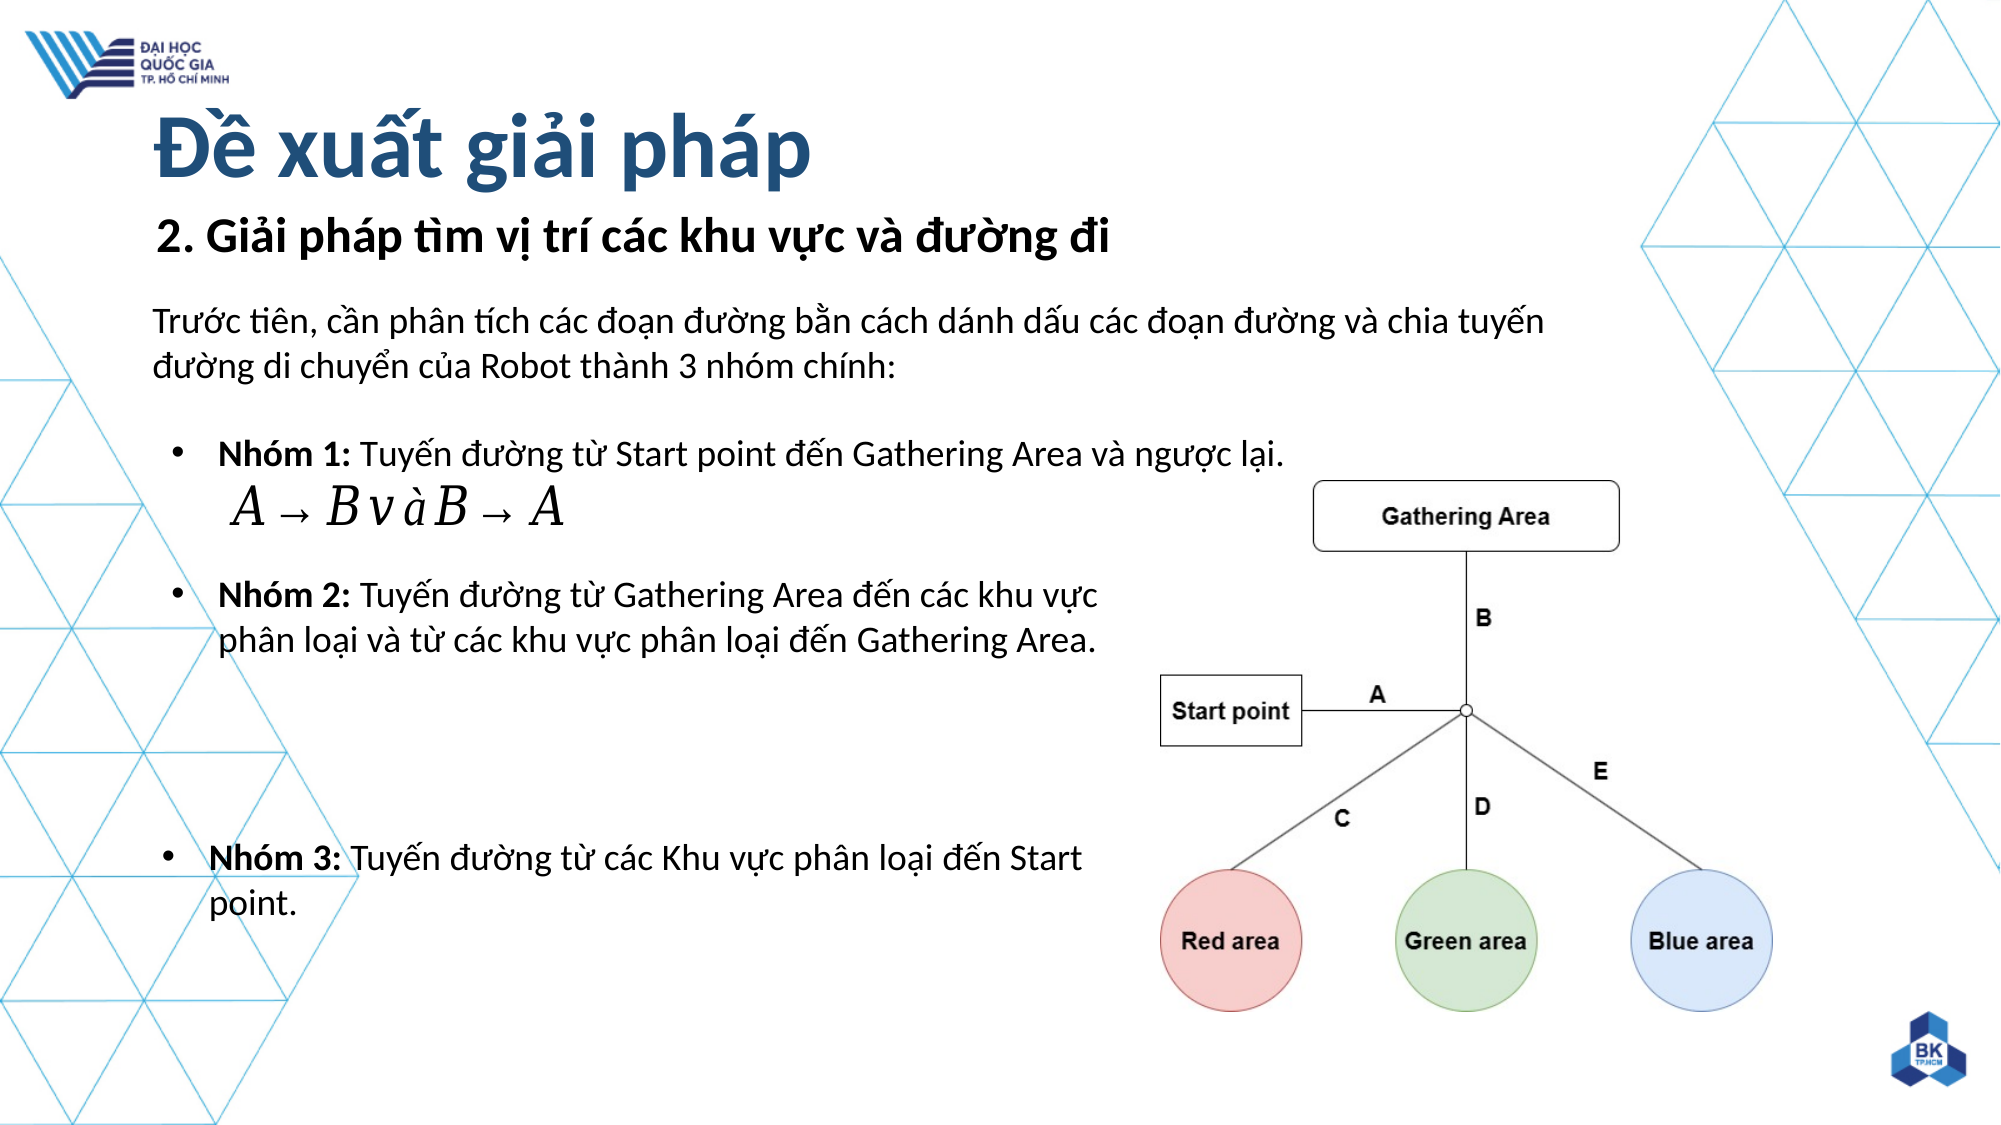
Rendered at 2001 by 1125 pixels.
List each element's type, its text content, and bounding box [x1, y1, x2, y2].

text_box 2. Giải pháp tìm vị trí các khu vực và đường đi [142, 194, 1126, 270]
title Đề xuất giải pháp [137, 39, 1863, 258]
text_box Nhóm 3: Tuyến đường từ các Khu vực phân loại đến Start point. [147, 825, 1159, 931]
text_box Trước tiên, cần phân tích các đoạn đường bằn cách dánh dấu các đoạn đường và chia tuyến đường di chuyển của Robot thành 3 nhóm chính: [137, 288, 1602, 394]
text_box Nhóm 1: Tuyến đường từ Start point đến Gathering Area và ngược lại. [156, 421, 1342, 482]
text_box Nhóm 2: Tuyến đường từ Gathering Area đến các khu vực phân loại và từ các khu vực phân loại đến Gathering Area. [156, 562, 1131, 668]
picture [0, 0, 2001, 1125]
